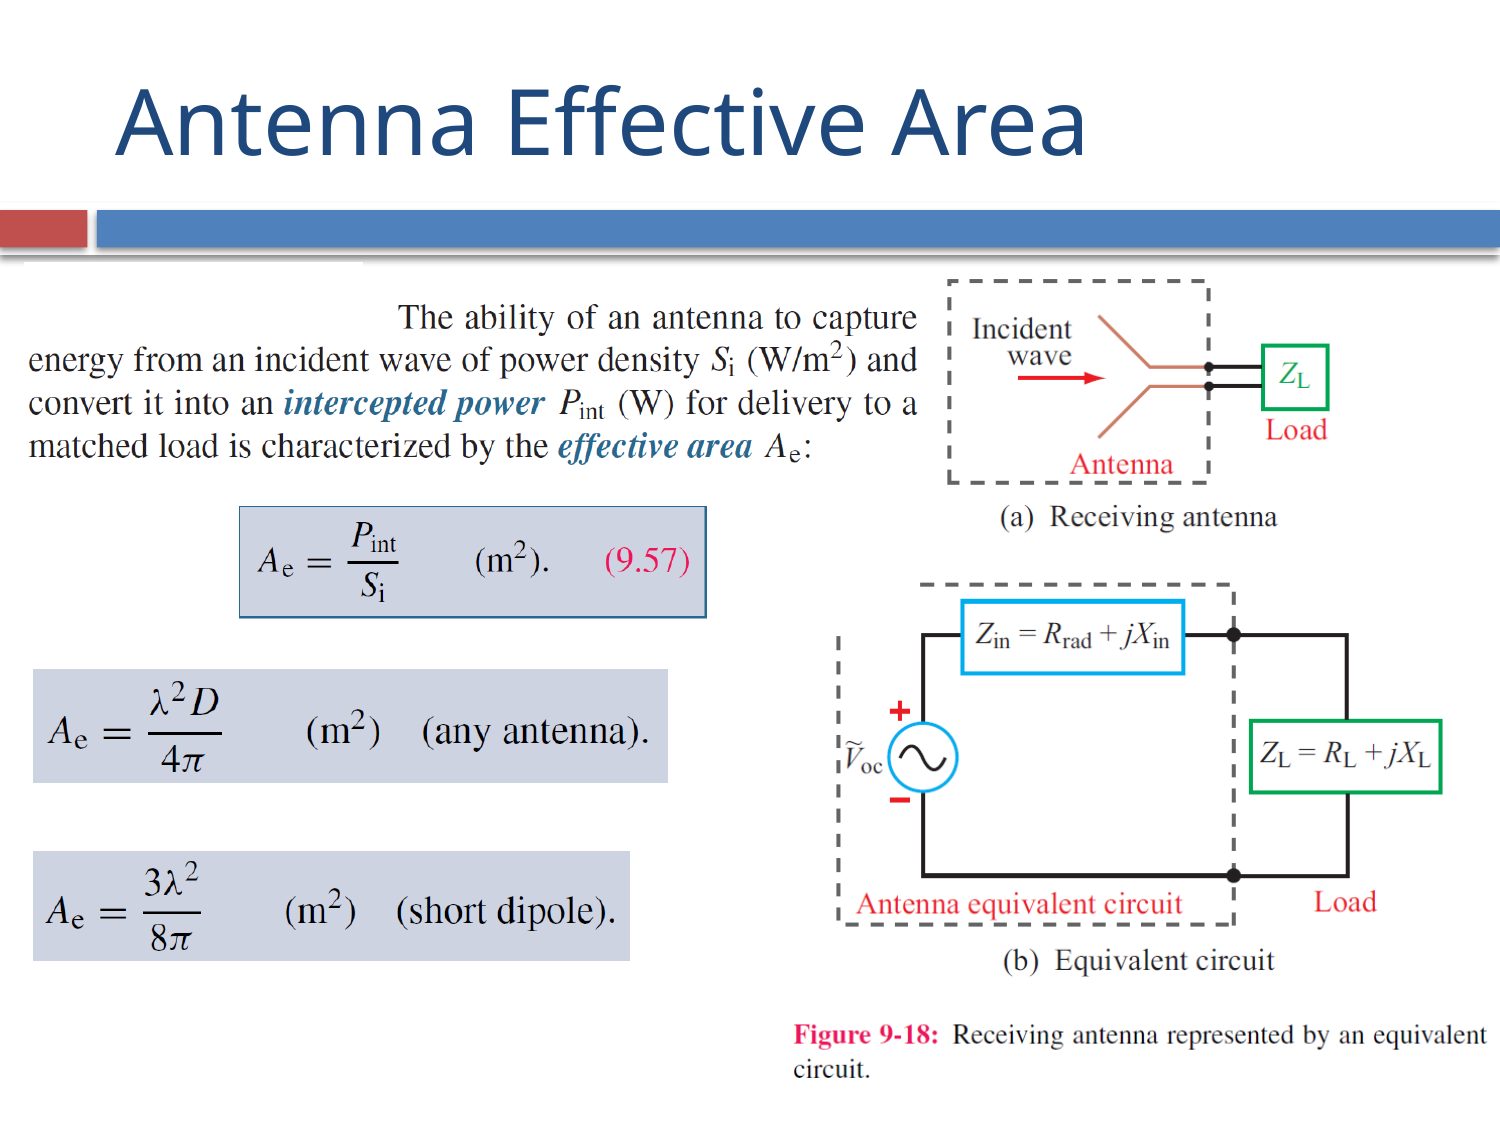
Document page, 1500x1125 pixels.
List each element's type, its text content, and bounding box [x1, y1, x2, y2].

picture [30, 849, 632, 963]
picture [30, 667, 669, 785]
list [787, 274, 1496, 1088]
title Antenna Effective Area [100, 37, 1438, 200]
picture [13, 262, 920, 627]
